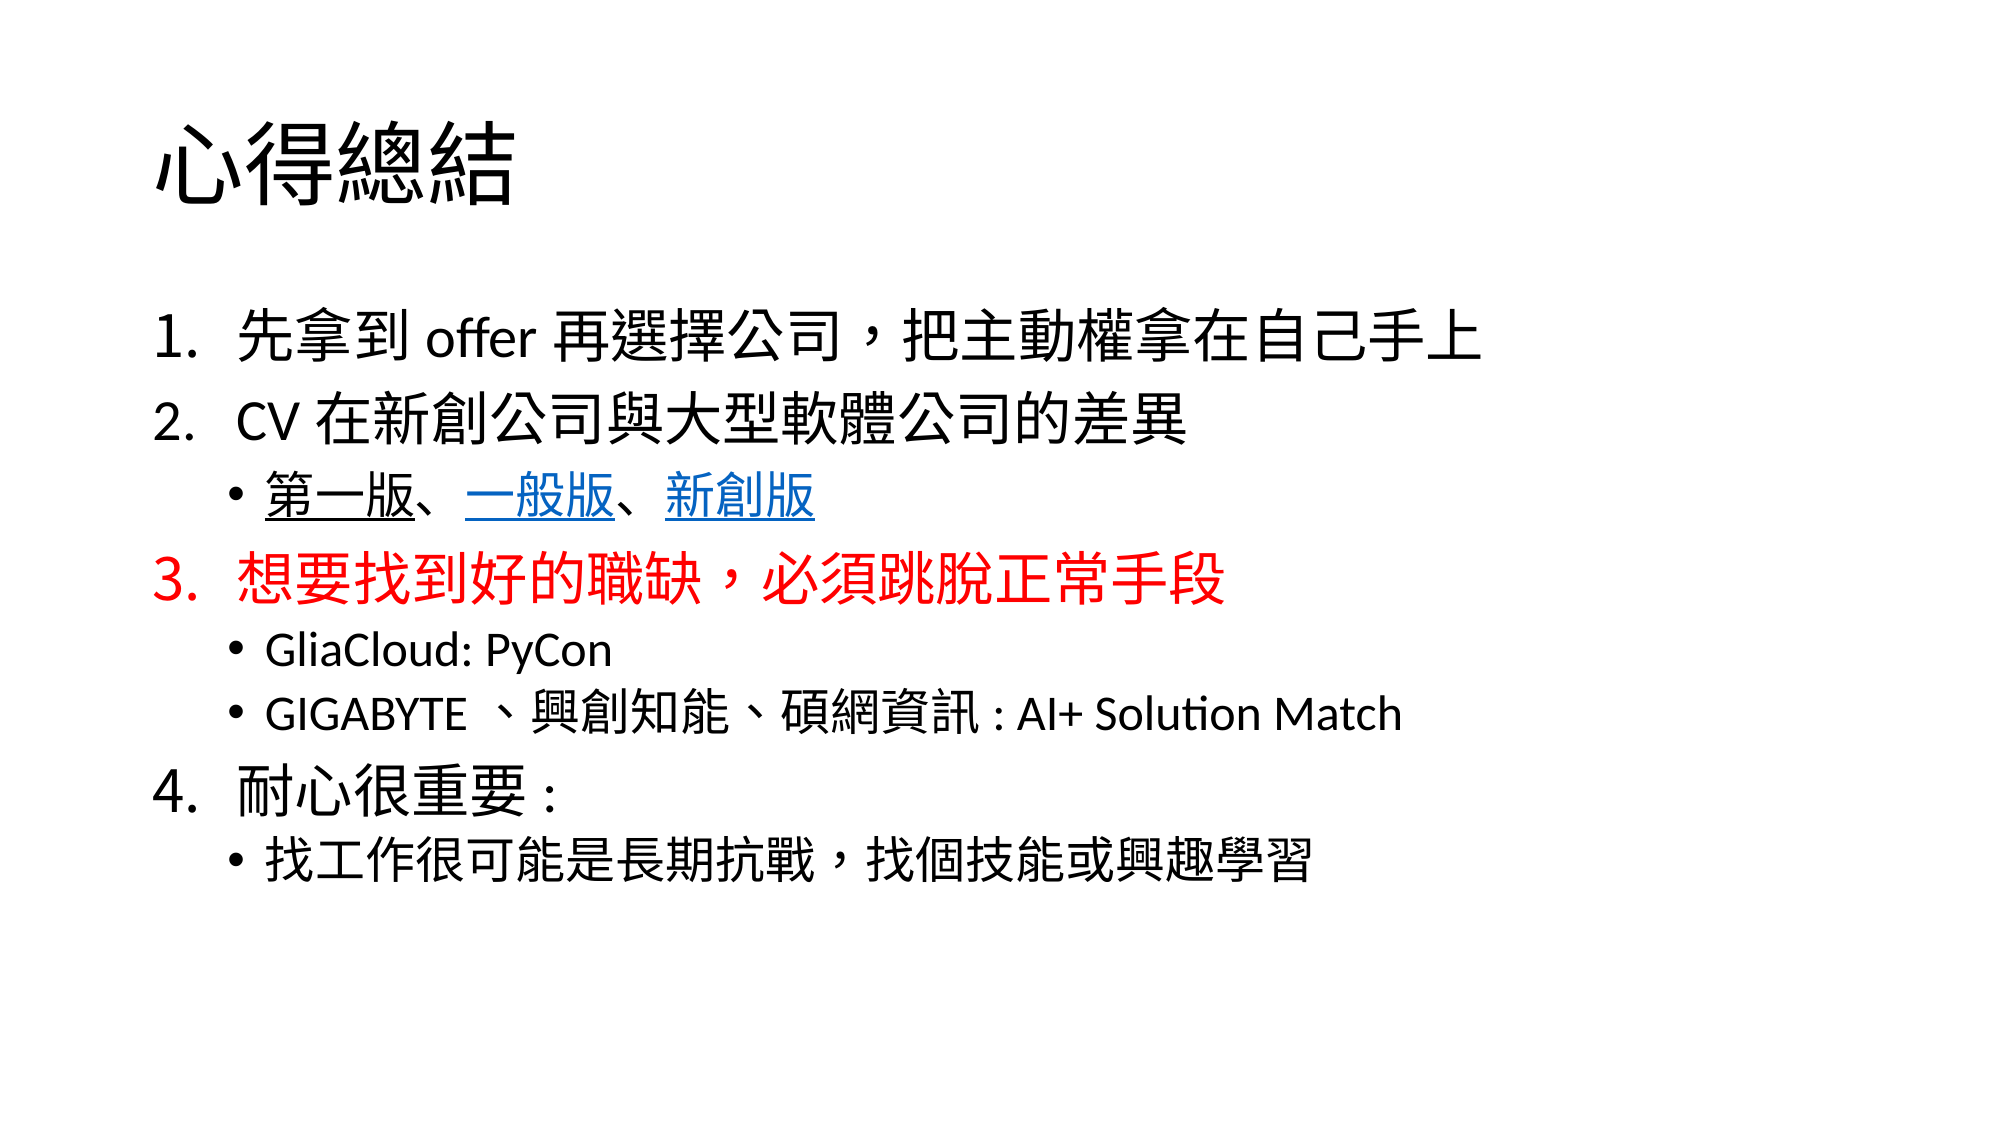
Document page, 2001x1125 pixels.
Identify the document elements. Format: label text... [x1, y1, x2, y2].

list 先拿到offer再選擇公司，把主動權拿在自己手上 CV在新創公司與大型軟體公司的差異 第一版、一般版、新創版 想要找到好的職缺，必須跳脫正常手段 GliaCloud: PyCon GIGABYTE、興創知能、碩網資訊: AI+ Solution Match 耐心很重要: 找工作很可能是長期抗戰，找個技能或興趣學習 [137, 299, 1863, 1014]
title 心得總結 [137, 59, 1863, 278]
